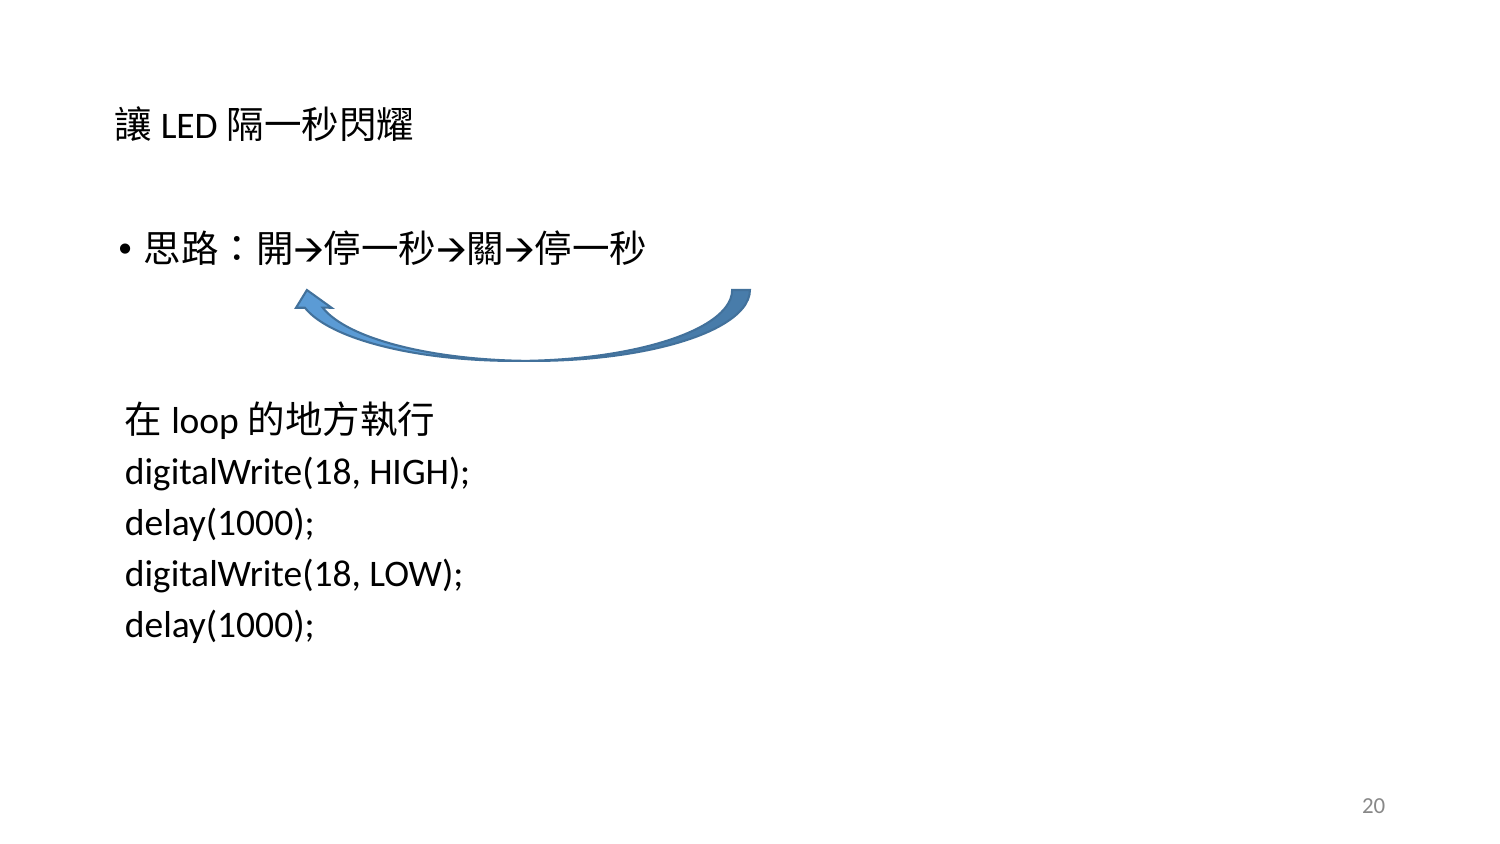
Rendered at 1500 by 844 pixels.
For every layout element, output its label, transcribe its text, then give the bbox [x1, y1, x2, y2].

text_box [296, 290, 750, 361]
list 思路：開🡪停一秒🡪關🡪停一秒 在loop的地方執行 digitalWrite(18, HIGH); delay(1000); digitalWrite(18, LOW); delay(1000); [103, 224, 1397, 760]
title 讓LED隔一秒閃耀 [103, 44, 1397, 208]
slide_number ‹#› [1059, 782, 1397, 827]
